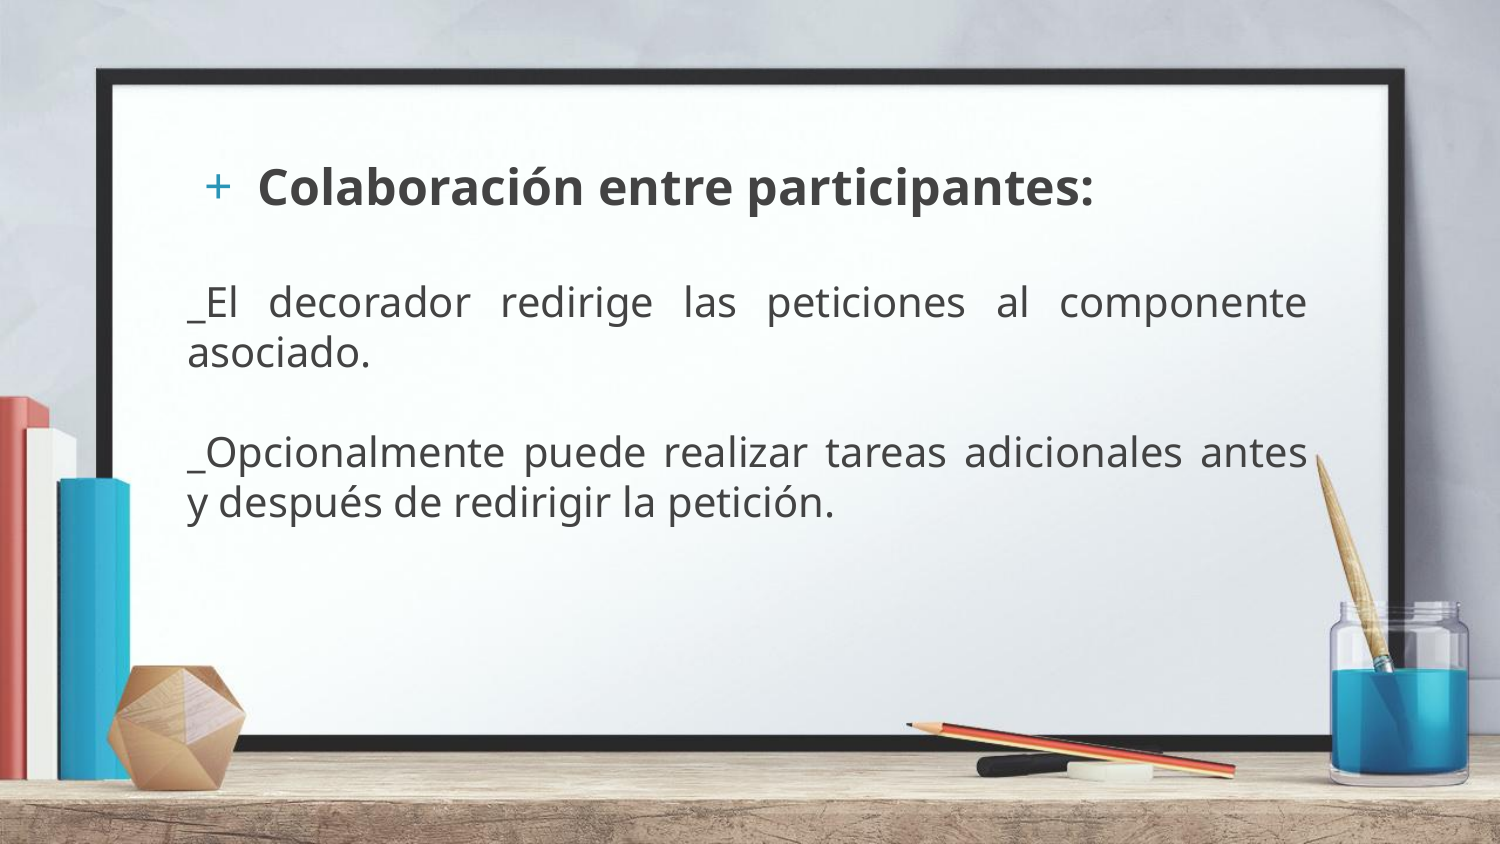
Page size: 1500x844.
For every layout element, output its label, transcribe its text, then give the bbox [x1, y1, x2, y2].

picture [0, 0, 1500, 844]
list Colaboración entre participantes: _El decorador redirige las peticiones al componente asociado. _Opcionalmente puede realizar tareas adicionales antes y después de redirigir la petición. [172, 140, 1324, 680]
